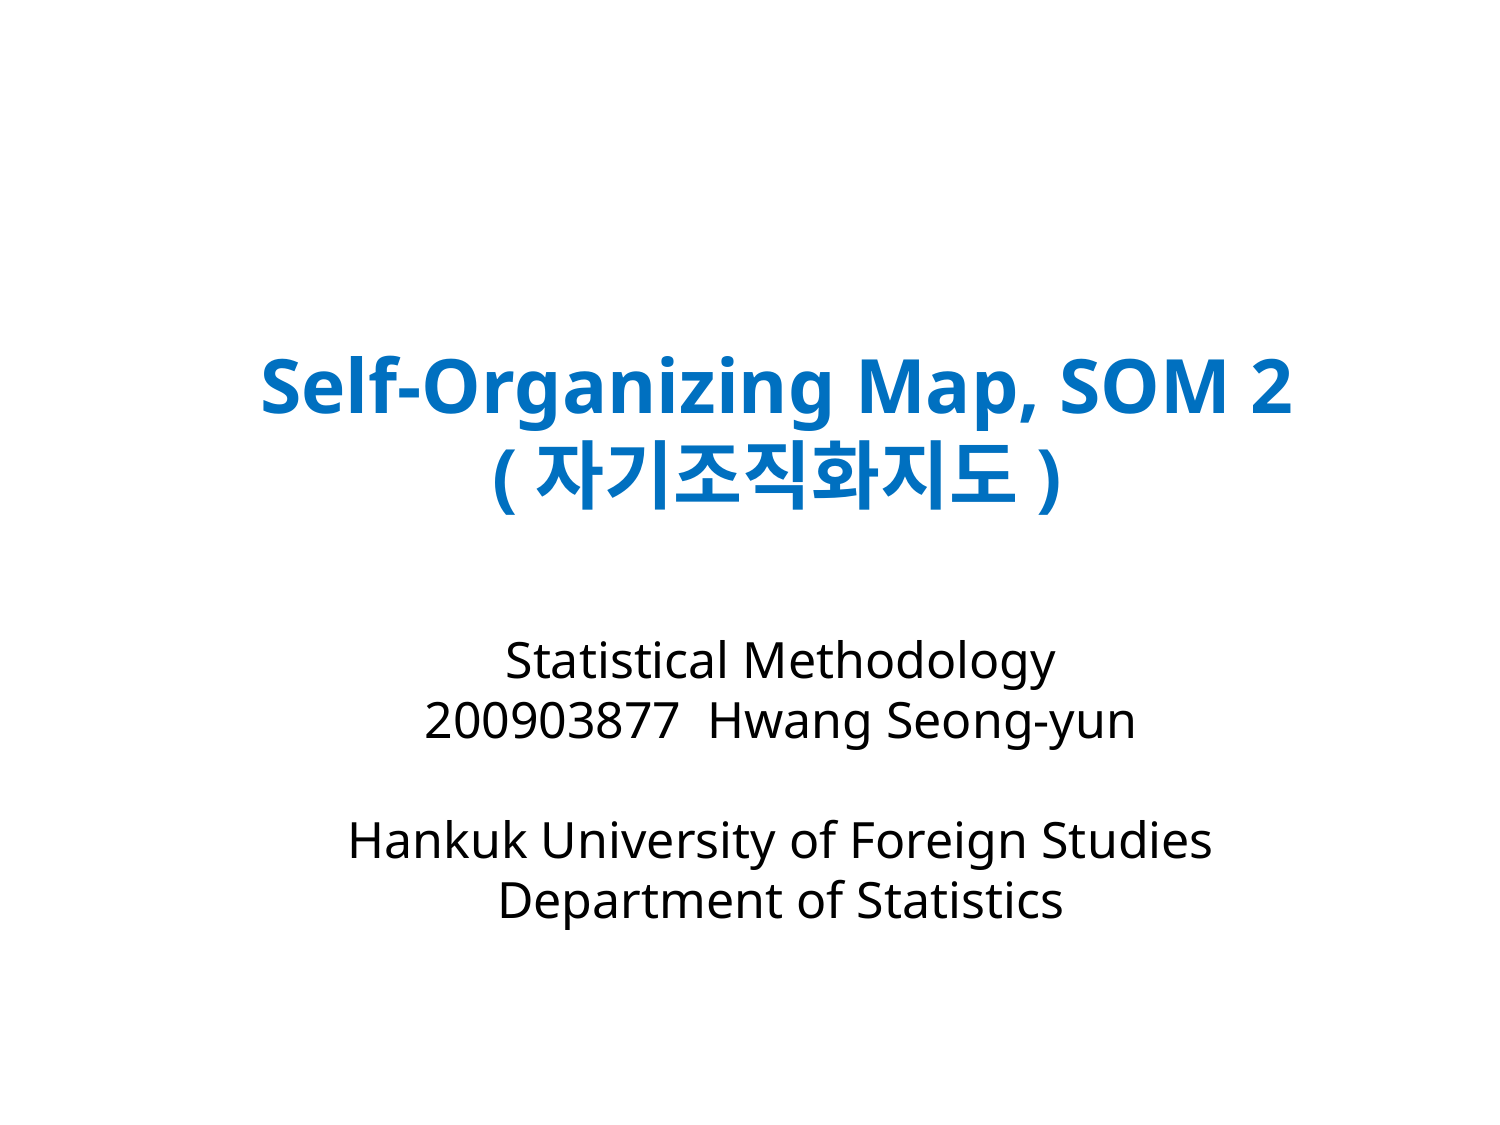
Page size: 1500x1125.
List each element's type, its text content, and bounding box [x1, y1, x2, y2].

subtitle Statistical Methodology 200903877 Hwang Seong-yun Hankuk University of Foreign Studies Department of Statistics [112, 680, 1438, 929]
title Self-Organizing Map, SOM 2 (자기조직화지도) [112, 338, 1436, 528]
